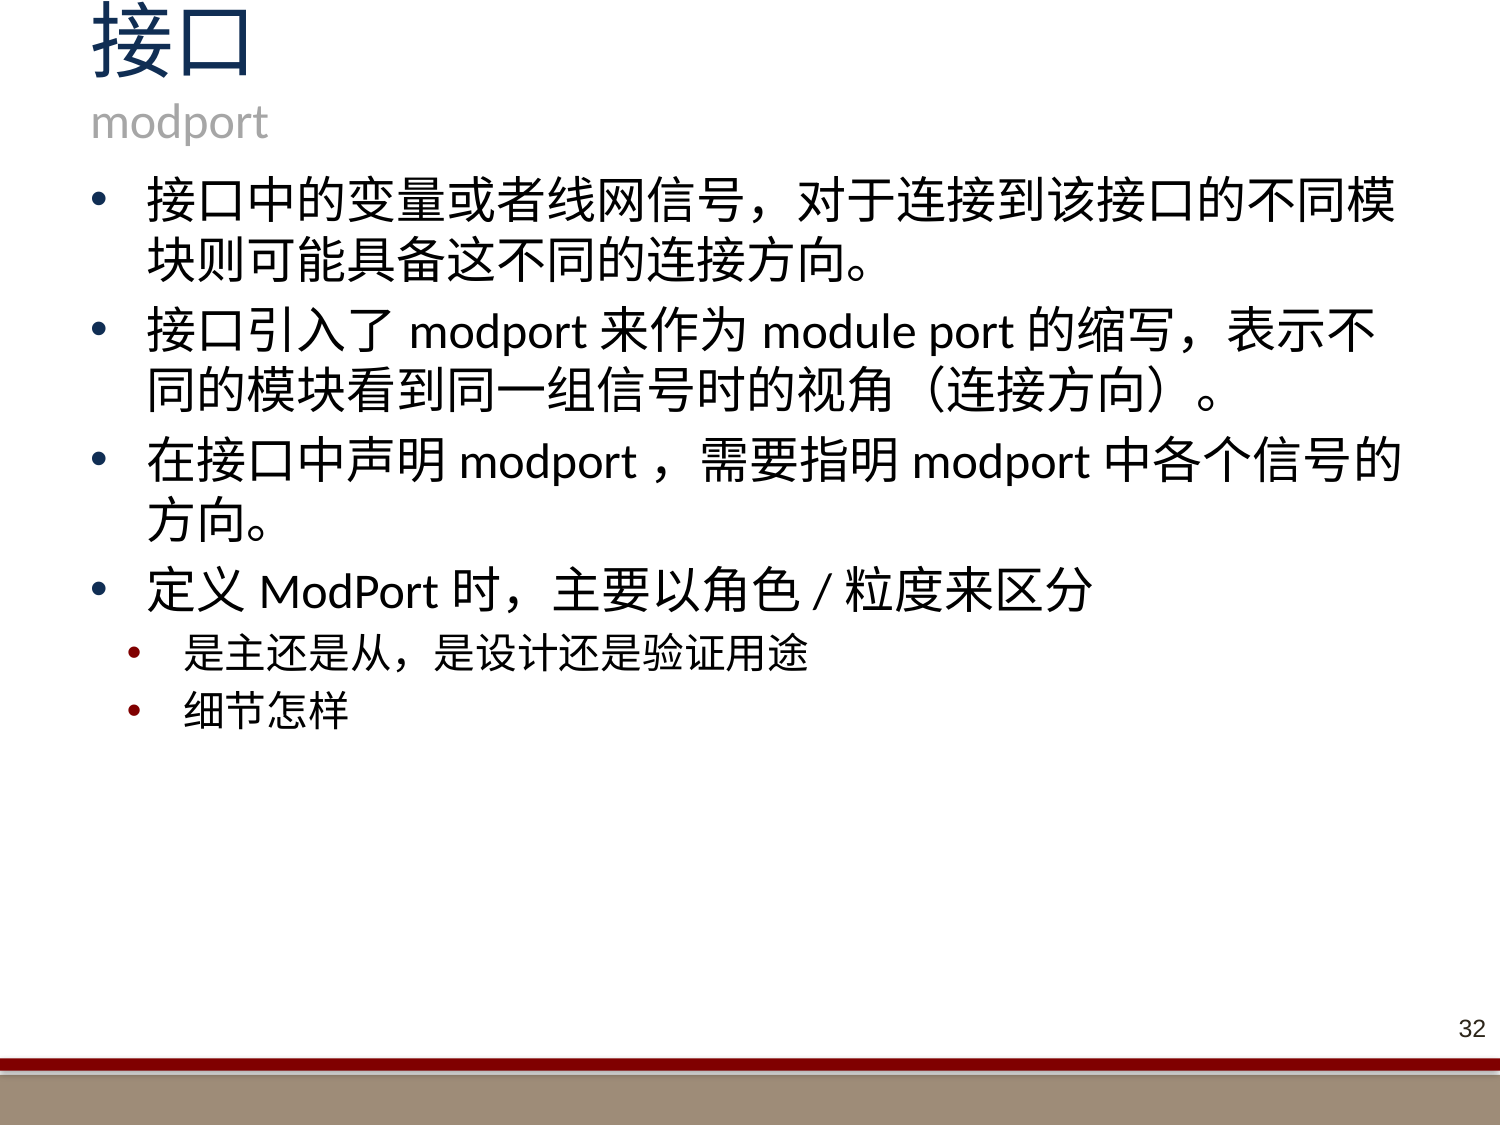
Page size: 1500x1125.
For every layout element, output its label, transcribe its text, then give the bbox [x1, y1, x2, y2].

slide_number 32 [1257, 997, 1500, 1058]
title 接口 modport [74, 0, 1426, 138]
list 接口中的变量或者线网信号，对于连接到该接口的不同模块则可能具备这不同的连接方向。 接口引入了modport来作为module port的缩写，表示不同的模块看到同一组信号时的视角（连接方向）。 在接口中声明modport，需要指明modport中各个信号的方向。 定义ModPort时，主要以角色/粒度来区分 是主还是从，是设计还是验证用途 细节怎样 [74, 160, 1426, 1036]
